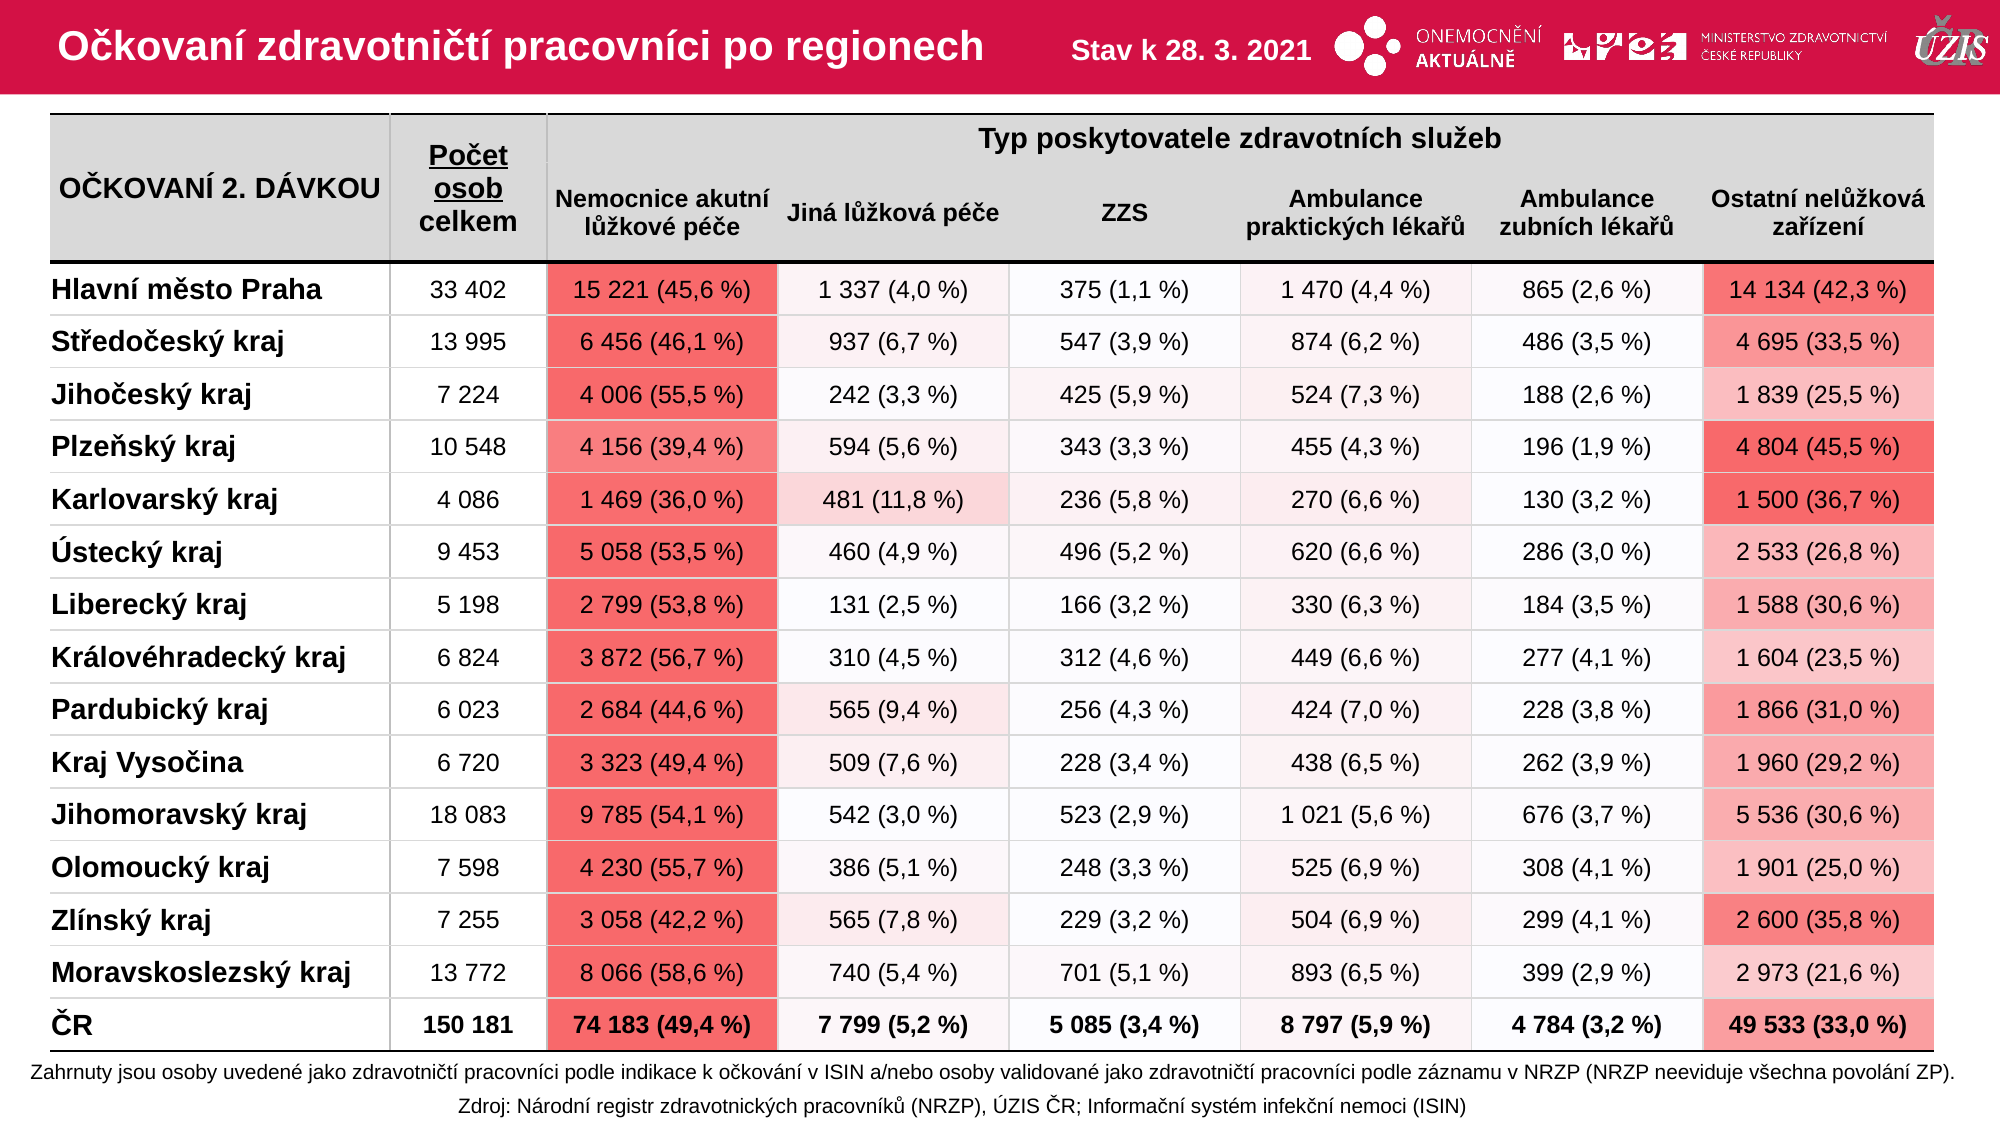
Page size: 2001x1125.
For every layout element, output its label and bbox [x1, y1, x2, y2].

table_cell [1472, 894, 1702, 945]
table_cell [391, 999, 546, 1050]
table_cell [1010, 736, 1240, 787]
table_cell [1241, 999, 1471, 1050]
table_cell [1472, 736, 1702, 787]
table_header [548, 115, 1934, 162]
table_cell [50, 316, 389, 367]
table_cell [1704, 163, 1934, 260]
title [42, 0, 1262, 95]
table_cell [779, 736, 1008, 787]
table_cell [1241, 631, 1471, 682]
table_cell [1704, 736, 1934, 787]
table_cell [1472, 789, 1702, 840]
table_cell [1472, 163, 1702, 260]
table_cell [1010, 526, 1240, 577]
table_cell [391, 631, 546, 682]
table_cell [1010, 789, 1240, 840]
table_cell [1241, 264, 1471, 314]
table_cell [391, 841, 546, 892]
table_cell [50, 368, 389, 419]
table_cell [1010, 316, 1240, 367]
table_cell [391, 789, 546, 840]
table_cell [1241, 163, 1471, 260]
table_cell [779, 999, 1008, 1050]
table_cell [1704, 894, 1934, 945]
table_cell [1704, 684, 1934, 734]
table_cell [1704, 841, 1934, 892]
table_cell [50, 999, 389, 1050]
table_cell [1010, 999, 1240, 1050]
table_cell [1704, 421, 1934, 472]
table_cell [1241, 841, 1471, 892]
table_cell [1241, 473, 1471, 524]
table_header [50, 115, 389, 260]
table_cell [50, 894, 389, 945]
table_cell [1241, 421, 1471, 472]
table_cell [548, 526, 777, 577]
table_cell [1010, 579, 1240, 629]
table_cell [1010, 894, 1240, 945]
table_cell [1241, 946, 1471, 997]
table_cell [779, 421, 1008, 472]
table_cell [1704, 526, 1934, 577]
table_cell [548, 946, 777, 997]
table_cell [1241, 789, 1471, 840]
table_cell [779, 316, 1008, 367]
table_cell [1472, 684, 1702, 734]
table_cell [391, 946, 546, 997]
table_cell [50, 579, 389, 629]
table_cell [391, 473, 546, 524]
table_cell [1472, 473, 1702, 524]
table_cell [50, 473, 389, 524]
table_cell [391, 264, 546, 314]
table_cell [1472, 526, 1702, 577]
table_cell [1241, 316, 1471, 367]
table_cell [548, 473, 777, 524]
table_cell [779, 841, 1008, 892]
table_cell [1010, 631, 1240, 682]
table_cell [779, 789, 1008, 840]
table_cell [50, 526, 389, 577]
table_cell [1241, 894, 1471, 945]
table_cell [779, 473, 1008, 524]
table_cell [548, 421, 777, 472]
table_header [391, 115, 546, 260]
table_cell [391, 368, 546, 419]
table_cell [1241, 736, 1471, 787]
table_cell [1704, 368, 1934, 419]
table_cell [391, 316, 546, 367]
table_cell [1241, 579, 1471, 629]
table_cell [548, 789, 777, 840]
table_cell [1472, 579, 1702, 629]
table_cell [779, 526, 1008, 577]
table_cell [1241, 526, 1471, 577]
table_cell [50, 841, 389, 892]
text_box [1056, 23, 1340, 74]
table_cell [1472, 421, 1702, 472]
table_cell [779, 894, 1008, 945]
table_cell [548, 999, 777, 1050]
table_cell [779, 631, 1008, 682]
table_cell [1472, 946, 1702, 997]
table_cell [548, 631, 777, 682]
table_cell [391, 526, 546, 577]
table_cell [391, 736, 546, 787]
table_cell [779, 163, 1008, 260]
table_cell [548, 316, 777, 367]
table_cell [1472, 368, 1702, 419]
table_cell [1010, 946, 1240, 997]
table_cell [50, 631, 389, 682]
table_cell [779, 579, 1008, 629]
table_cell [1704, 473, 1934, 524]
table_cell [548, 736, 777, 787]
table_cell [1010, 684, 1240, 734]
table_cell [1472, 631, 1702, 682]
table_cell [391, 684, 546, 734]
table_cell [1704, 999, 1934, 1050]
table_cell [1241, 368, 1471, 419]
picture [1915, 15, 1989, 66]
table_cell [1010, 368, 1240, 419]
table_cell [1704, 316, 1934, 367]
table_cell [548, 894, 777, 945]
table_cell [1704, 631, 1934, 682]
picture [1334, 16, 1542, 76]
table_cell [548, 163, 777, 260]
table_cell [779, 368, 1008, 419]
table_cell [50, 421, 389, 472]
table_cell [1010, 421, 1240, 472]
table_cell [779, 264, 1008, 314]
table_cell [50, 736, 389, 787]
table_cell [1472, 316, 1702, 367]
picture [1563, 31, 1888, 60]
table_cell [50, 264, 389, 314]
table_cell [548, 841, 777, 892]
table_cell [50, 789, 389, 840]
table_cell [1472, 841, 1702, 892]
table_cell [1241, 684, 1471, 734]
table_cell [548, 684, 777, 734]
table_cell [548, 579, 777, 629]
table_cell [391, 894, 546, 945]
table_cell [1704, 946, 1934, 997]
table_cell [548, 368, 777, 419]
table_cell [1704, 789, 1934, 840]
table_cell [391, 579, 546, 629]
table_cell [1472, 264, 1702, 314]
table_cell [1010, 841, 1240, 892]
table_cell [1704, 264, 1934, 314]
table_cell [391, 421, 546, 472]
table_cell [779, 684, 1008, 734]
table_cell [779, 946, 1008, 997]
table_cell [548, 264, 777, 314]
table_cell [1010, 473, 1240, 524]
table_cell [1472, 999, 1702, 1050]
table_cell [1704, 579, 1934, 629]
table_cell [1010, 264, 1240, 314]
text_box [15, 1051, 1981, 1125]
table_cell [50, 946, 389, 997]
table_cell [1010, 163, 1240, 260]
table_cell [50, 684, 389, 734]
